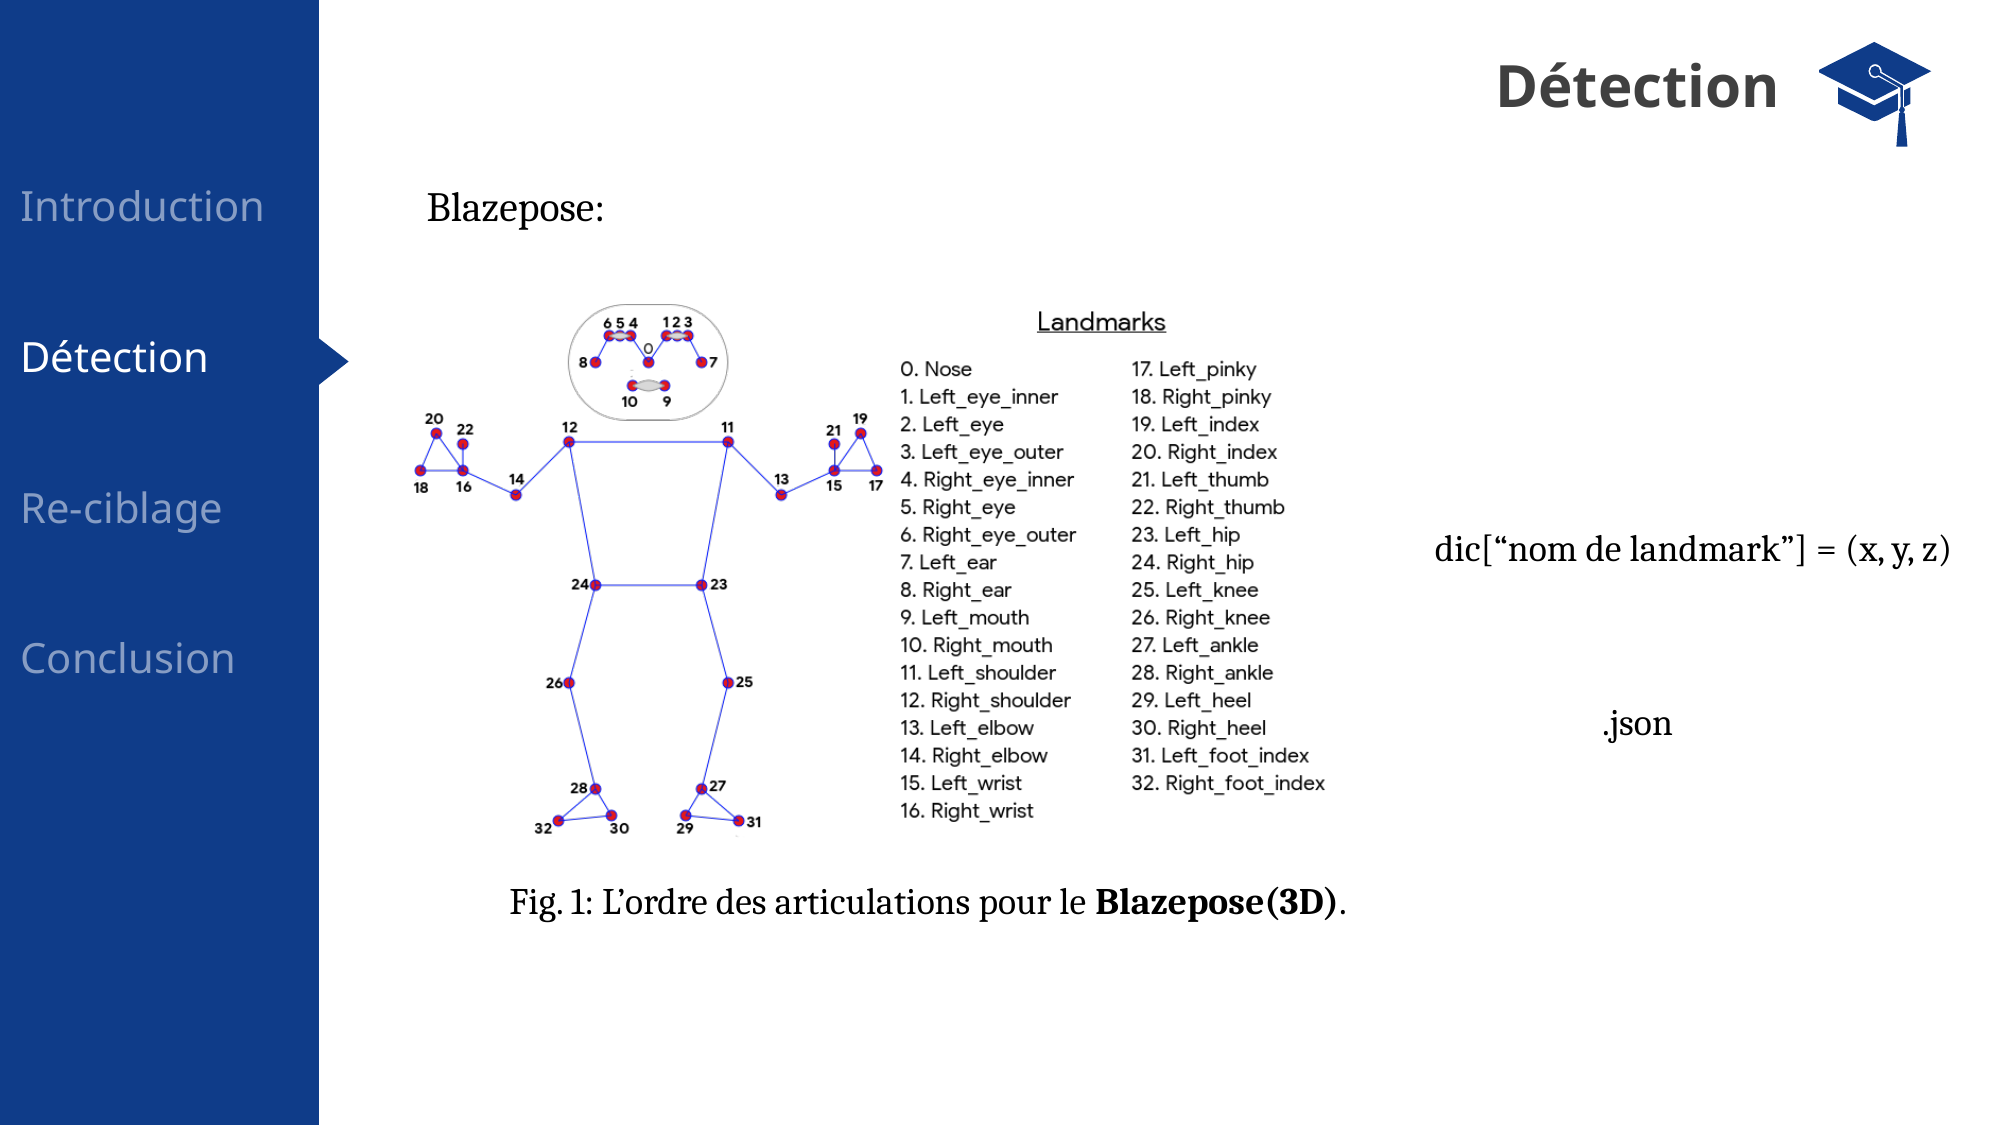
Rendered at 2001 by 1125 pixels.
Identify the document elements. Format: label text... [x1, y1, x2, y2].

text_box dic[“nom de landmark”] = (x, y, z) [1367, 507, 2000, 577]
text_box Fig. 1: L’ordre des articulations pour le Blazepose(3D). [494, 869, 1506, 930]
picture [412, 304, 1367, 840]
text_box Détection [1480, 41, 1795, 127]
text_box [0, 0, 349, 1125]
text_box [1819, 41, 1932, 147]
text_box .json [1587, 690, 1689, 751]
text_box Blazepose: [411, 172, 630, 238]
